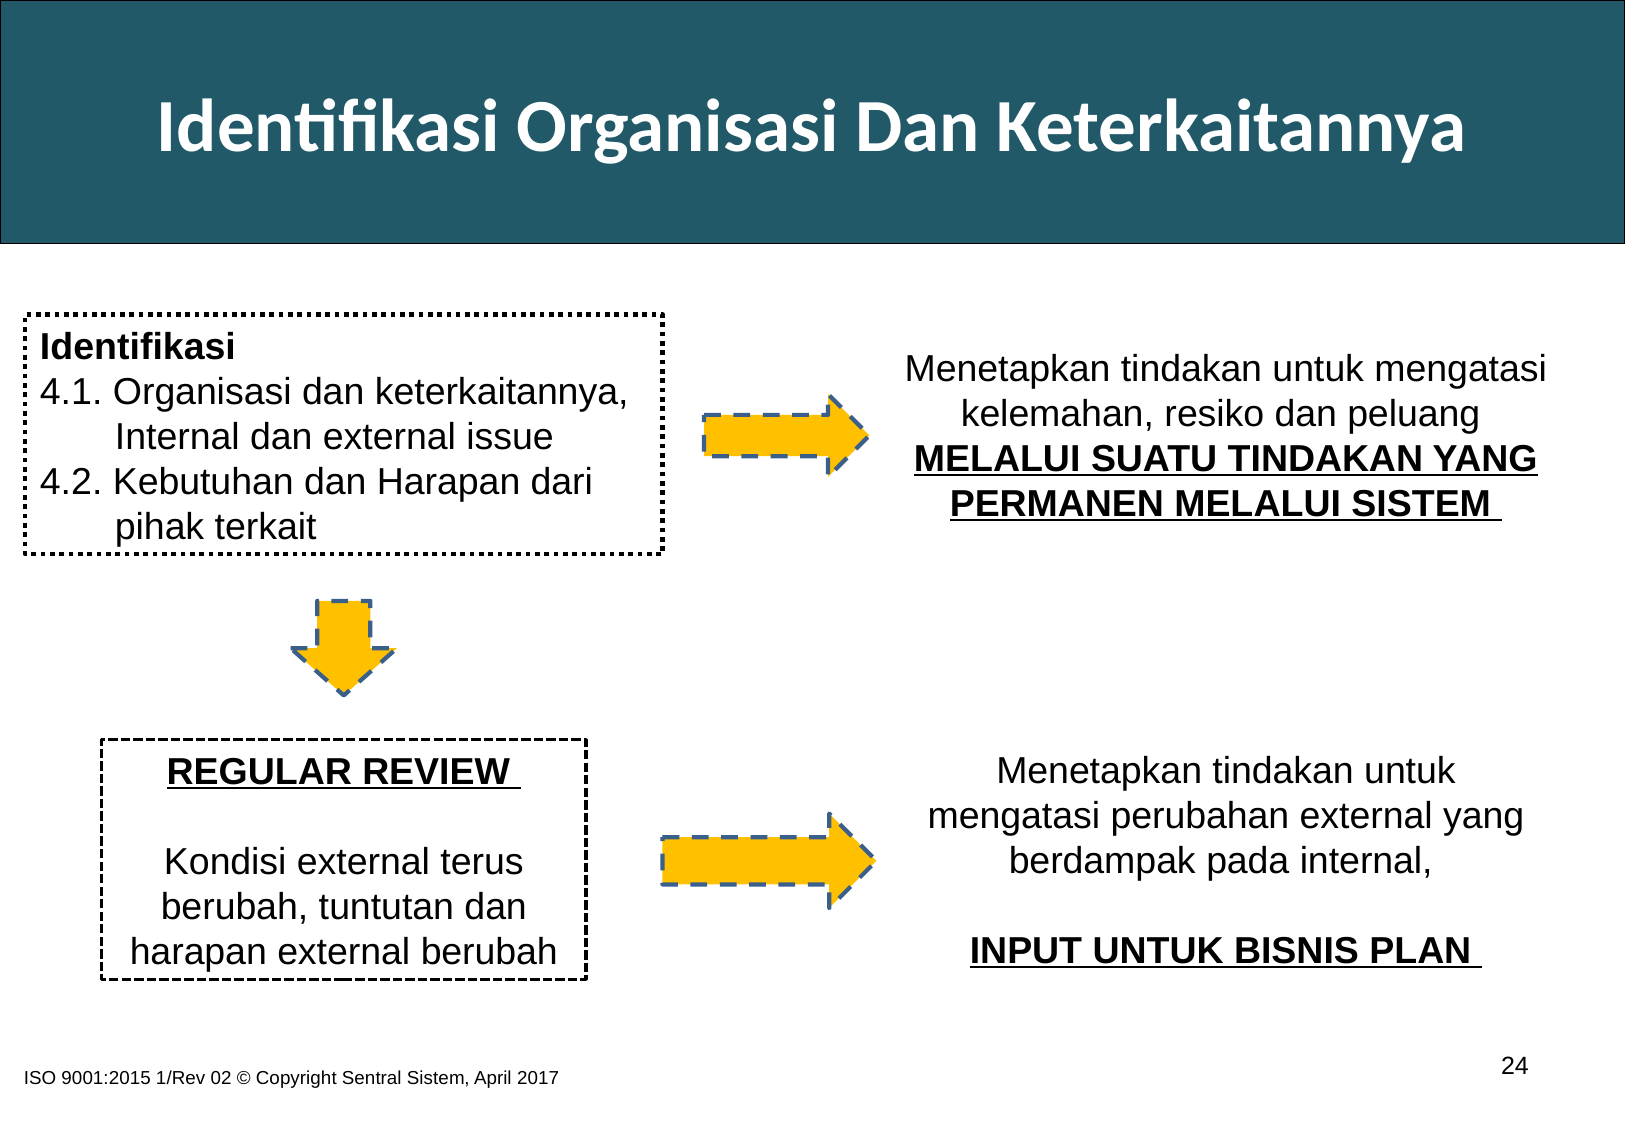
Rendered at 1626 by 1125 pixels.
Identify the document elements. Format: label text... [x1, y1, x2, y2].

title Identifikasi Organisasi Dan Keterkaitannya [0, 0, 1625, 244]
text_box Identifikasi 4.1. Organisasi dan keterkaitannya, Internal dan external issue 4.2. Kebutuhan dan Harapan dari pihak terkait [25, 314, 663, 555]
text_box [701, 394, 870, 477]
text_box Menetapkan tindakan untuk mengatasi kelemahan, resiko dan peluang MELALUI SUATU TINDAKAN YANG PERMANEN MELALUI SISTEM [886, 337, 1566, 532]
text_box Menetapkan tindakan untuk mengatasi perubahan external yang berdampak pada internal, INPUT UNTUK BISNIS PLAN [901, 739, 1551, 979]
text_box REGULAR REVIEW Kondisi external terus berubah, tuntutan dan harapan external berubah [101, 739, 586, 980]
slide_number 24 [1164, 1042, 1544, 1103]
text_box [290, 598, 397, 698]
text_box [660, 811, 877, 910]
